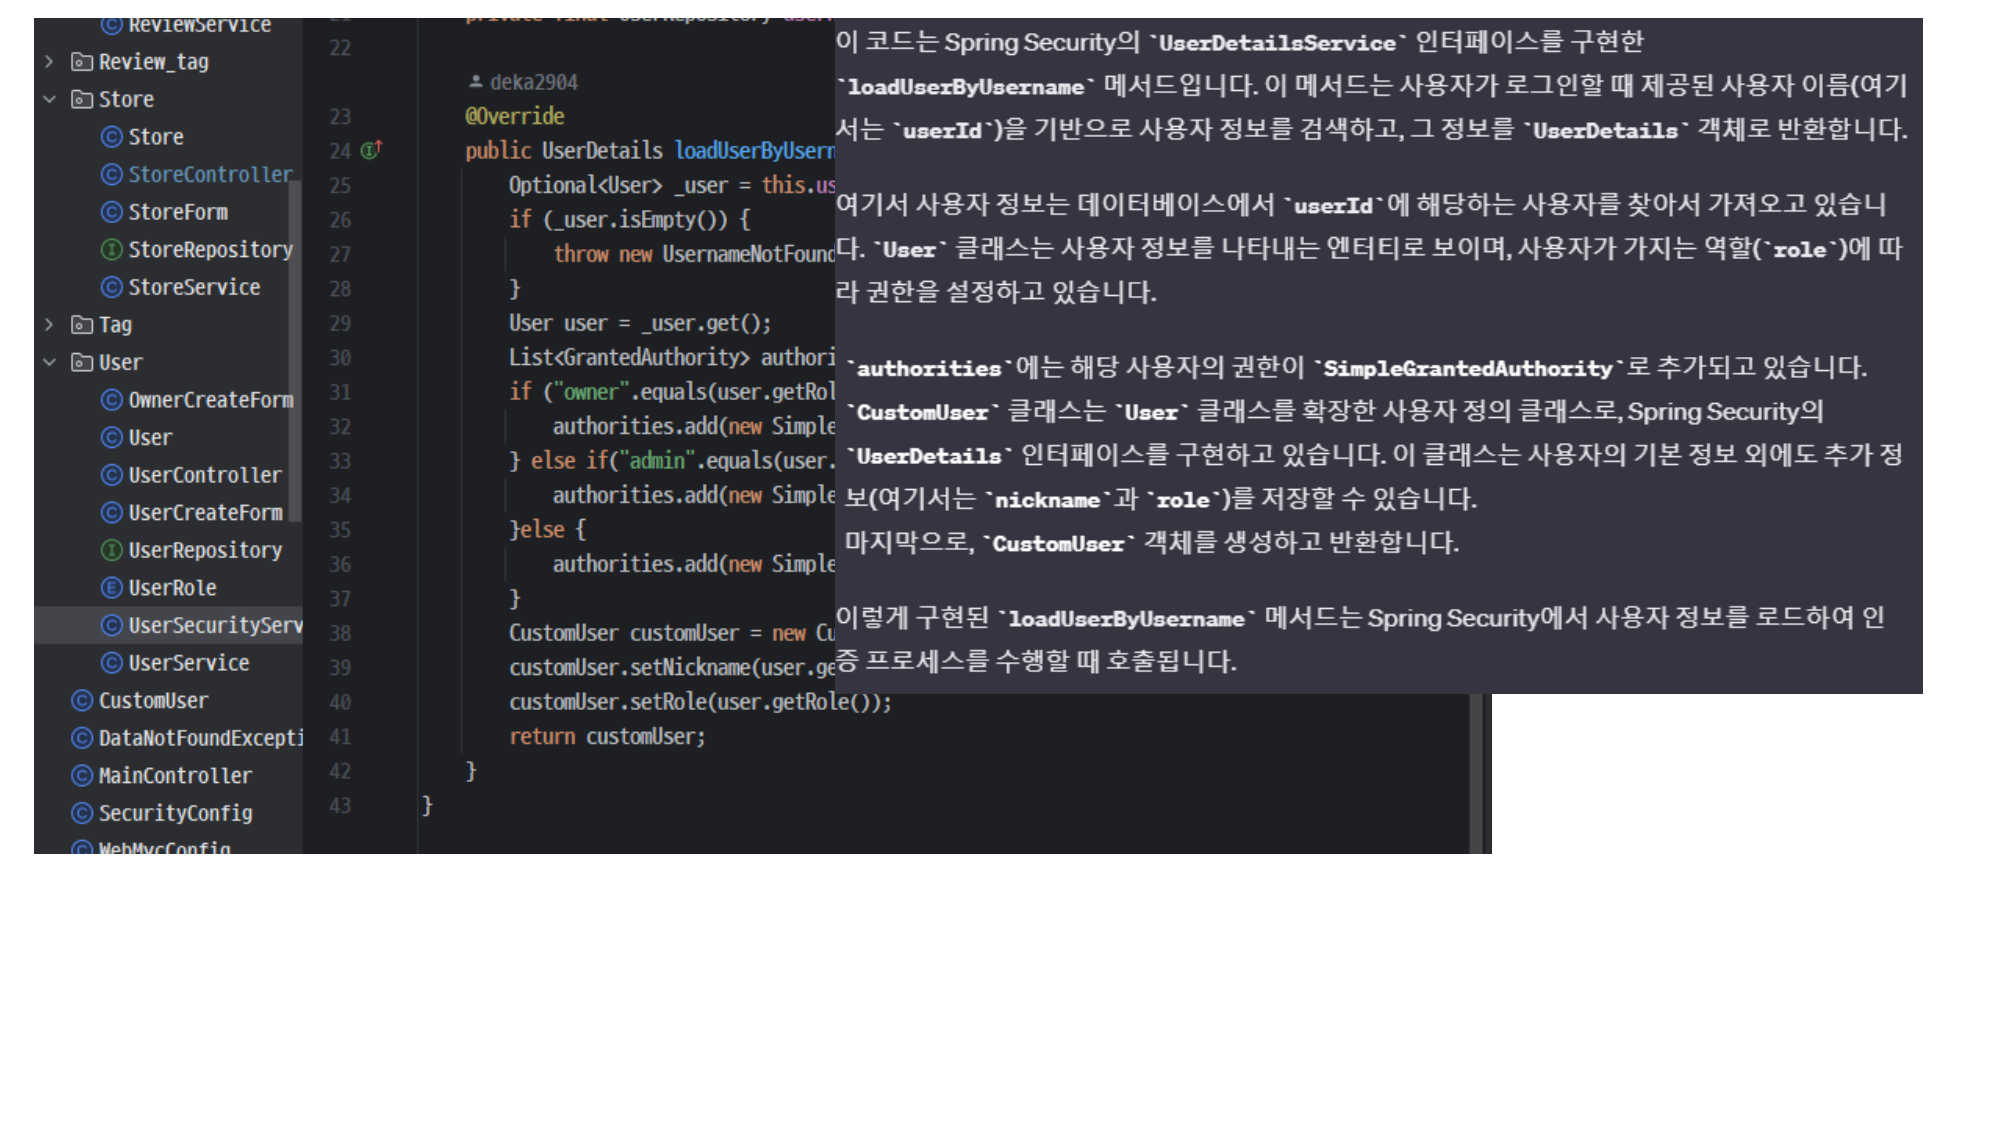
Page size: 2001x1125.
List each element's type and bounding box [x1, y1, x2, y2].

picture [34, 18, 1923, 854]
